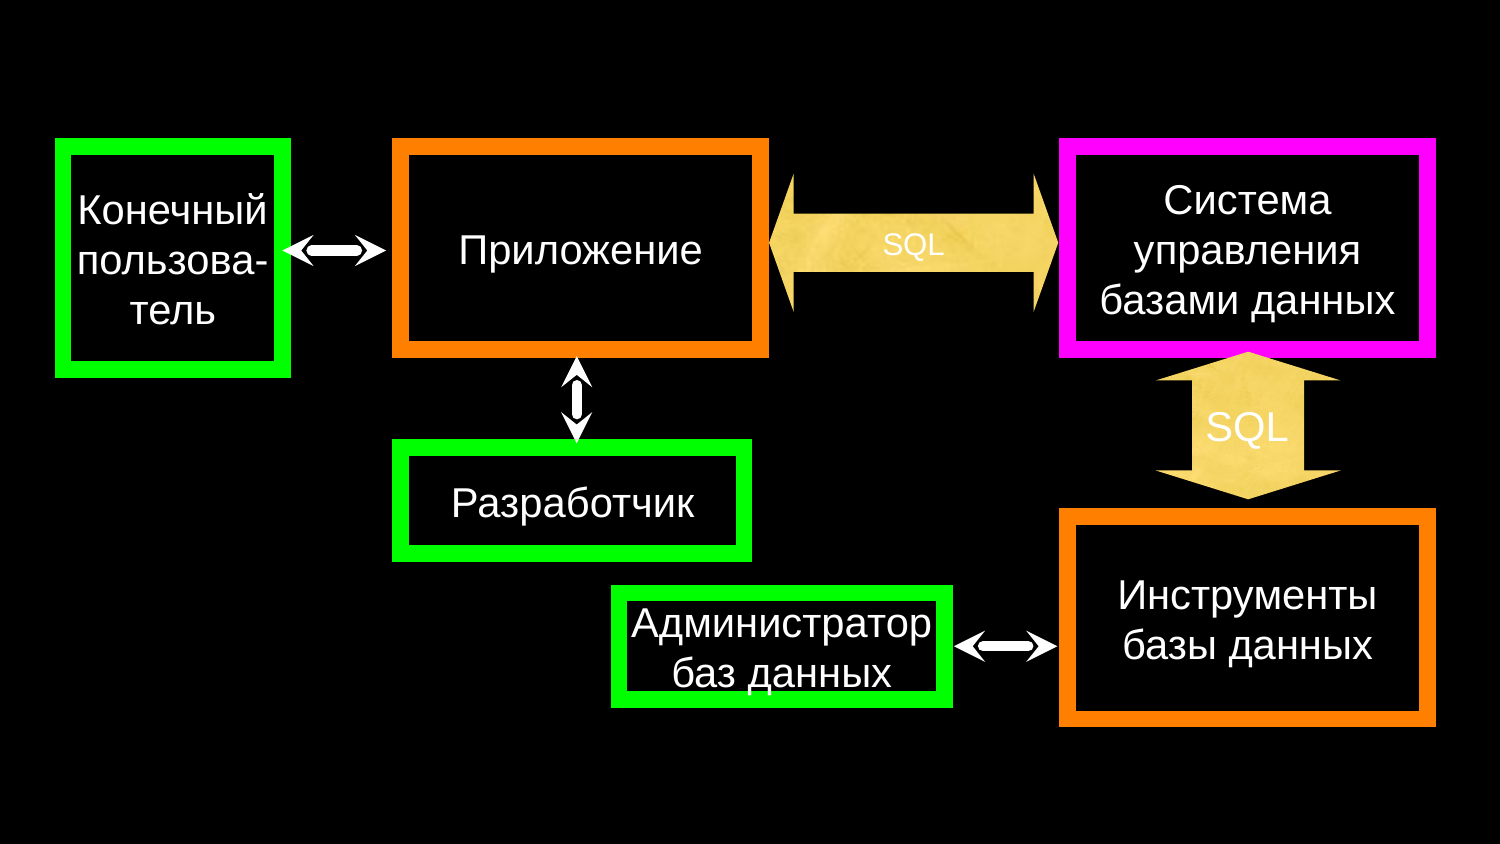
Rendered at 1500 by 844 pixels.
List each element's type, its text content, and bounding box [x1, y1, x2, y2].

text_box [1155, 351, 1341, 500]
text_box SQL [1204, 396, 1290, 454]
text_box SQL [769, 173, 1059, 312]
text_box Разработчик [400, 447, 745, 554]
text_box Система управления базами данных [1067, 146, 1428, 350]
text_box Приложение [400, 146, 761, 350]
text_box Инструменты базы данных [1067, 516, 1428, 720]
text_box Конечный пользова-тель [63, 146, 283, 370]
text_box Администратор баз данных [618, 592, 945, 700]
